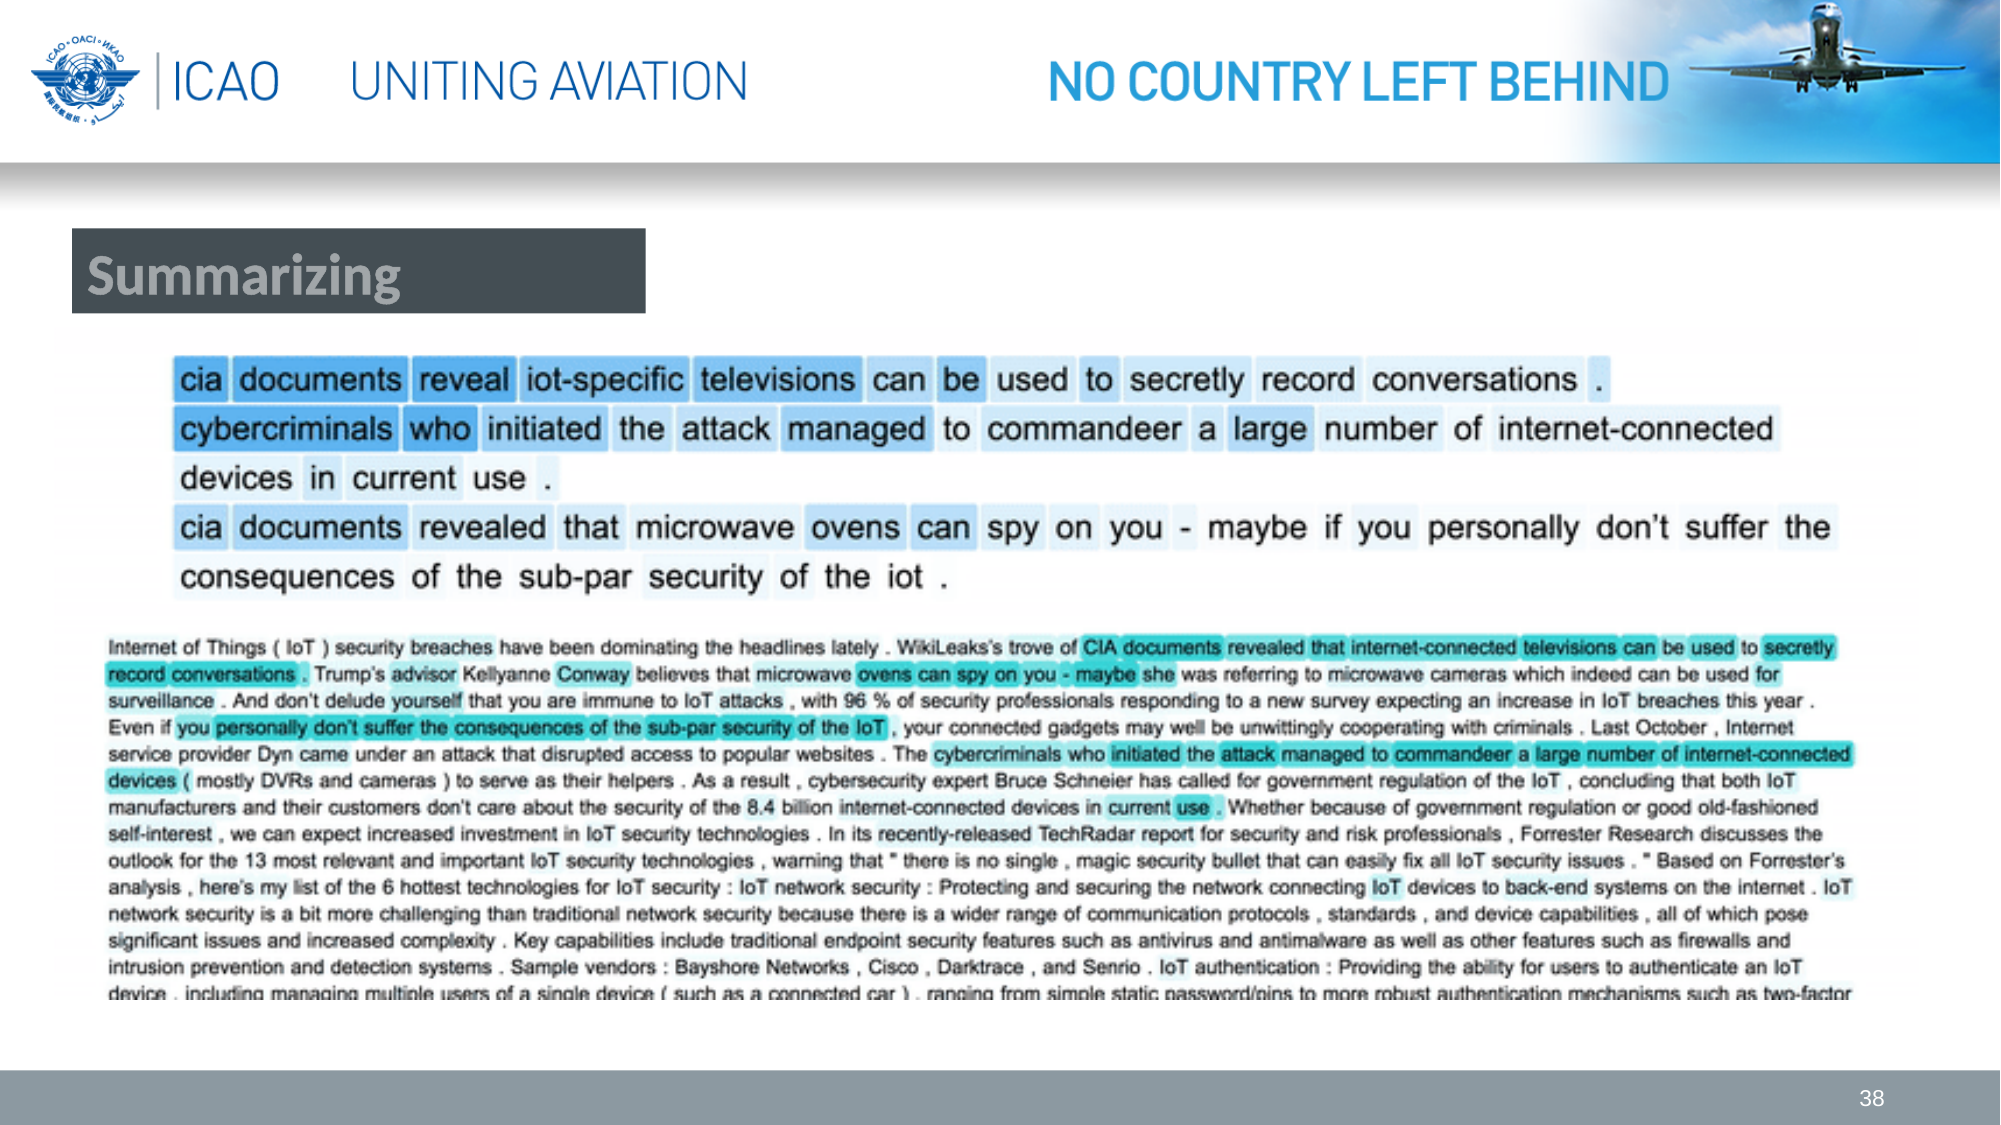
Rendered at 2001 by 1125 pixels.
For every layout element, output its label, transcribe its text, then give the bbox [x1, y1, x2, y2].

picture [54, 325, 1919, 1000]
picture [0, 0, 2000, 215]
text_box Summarizing [72, 228, 646, 314]
slide_number 38 [1433, 1070, 1900, 1125]
